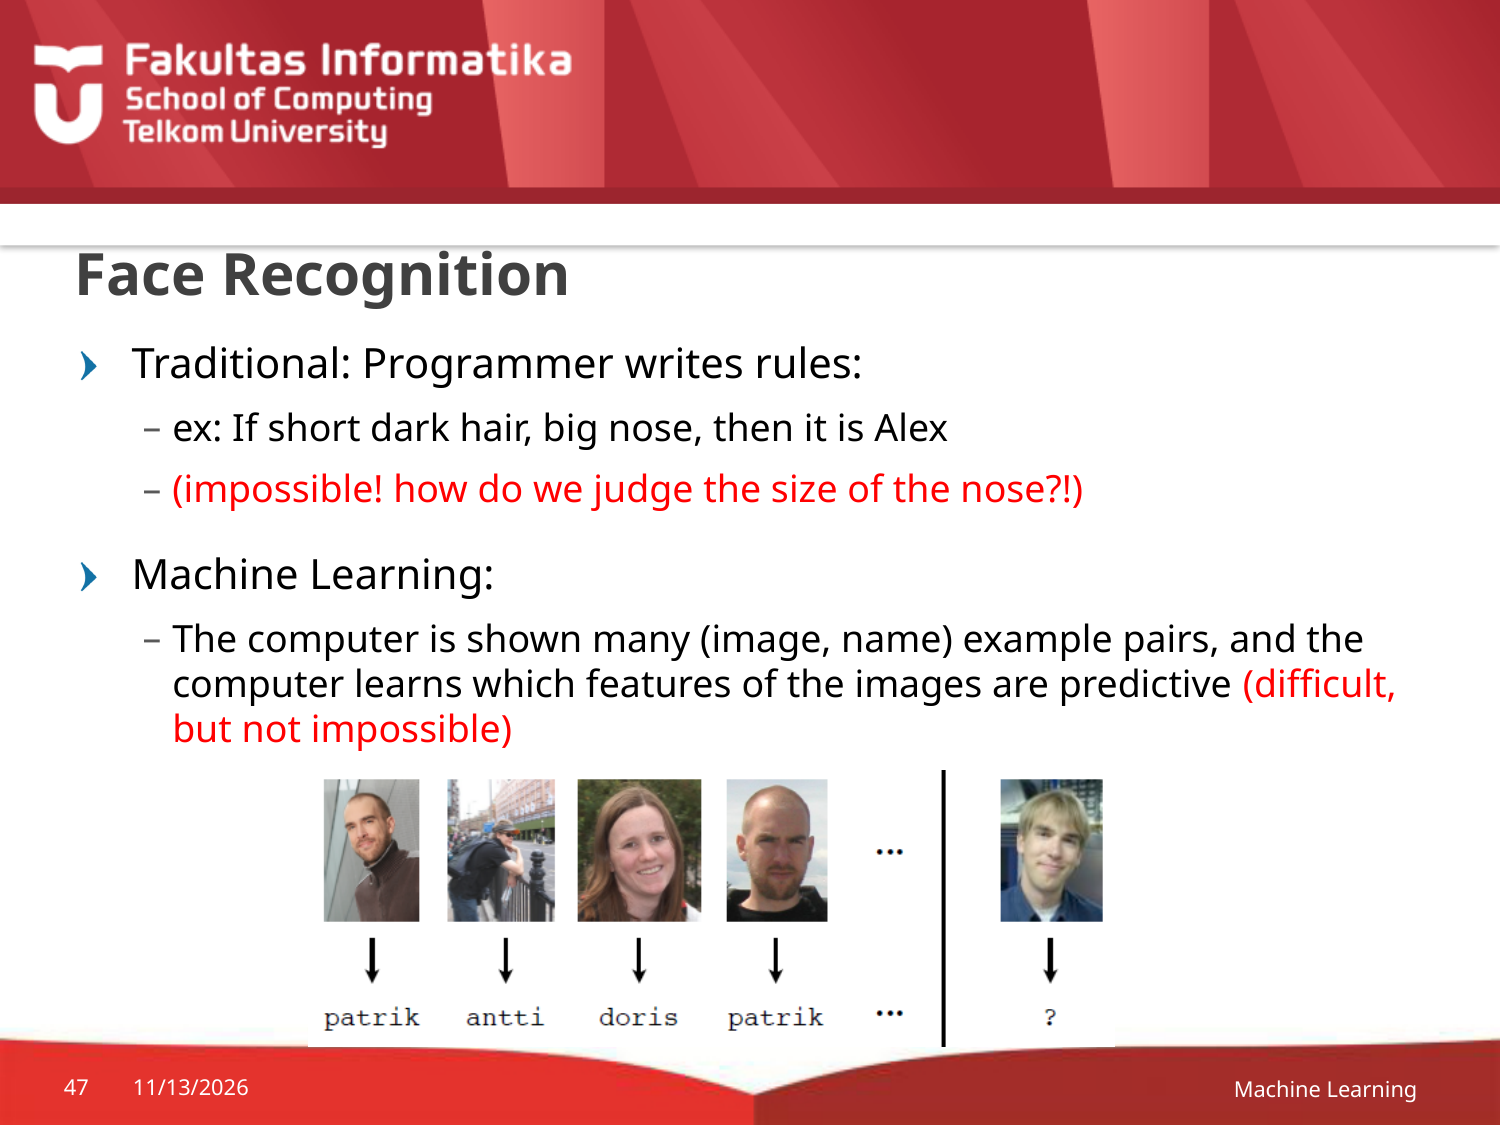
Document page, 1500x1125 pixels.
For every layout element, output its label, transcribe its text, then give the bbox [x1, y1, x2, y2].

picture [75, 342, 100, 382]
list Machine Learning [888, 1058, 1433, 1119]
picture [75, 553, 100, 593]
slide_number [132, 1058, 403, 1119]
slide_number 47 [63, 1058, 123, 1119]
picture [0, 0, 1500, 203]
title Face Recognition [59, 219, 1426, 325]
list Traditional: Programmer writes rules: ex: If short dark hair, big nose, then it is Alex (impossible! how do we judge the size of the nose?!) Machine Learning: The computer is shown many (image, name) example pairs, and the computer learns which features of the images are predictive (difficult, but not impossible) [60, 329, 1426, 990]
picture [0, 770, 1500, 1125]
